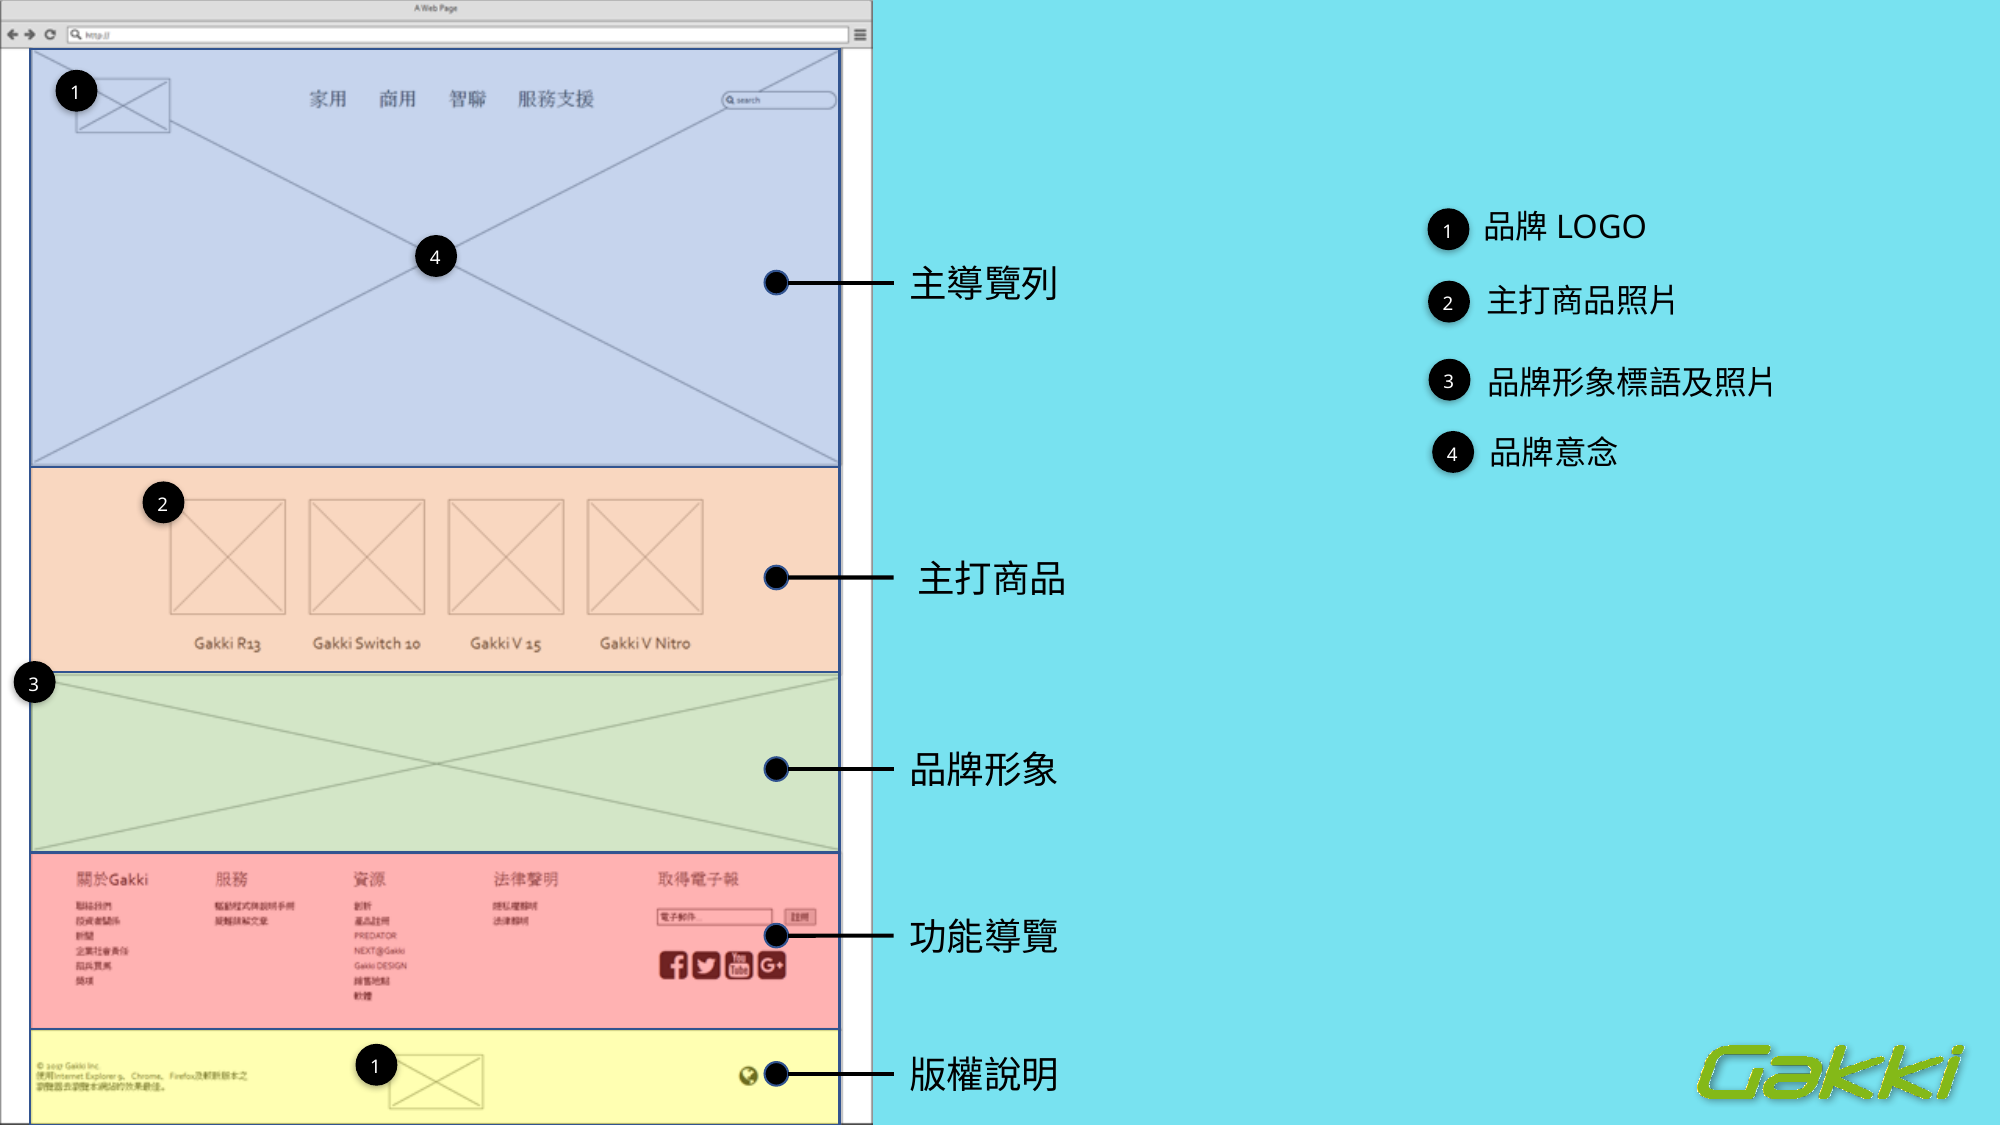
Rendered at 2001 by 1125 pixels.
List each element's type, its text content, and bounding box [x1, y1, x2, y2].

text_box 品牌形象標語及照片 [1472, 354, 1795, 409]
text_box 版權說明 [894, 1043, 1075, 1104]
text_box 主打商品 [902, 547, 1083, 607]
text_box 主打商品照片 [1471, 272, 1697, 327]
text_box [142, 481, 185, 524]
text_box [415, 235, 458, 277]
text_box 品牌形象 [894, 738, 1075, 799]
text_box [1427, 208, 1470, 251]
text_box 品牌LOGO [1468, 198, 1662, 253]
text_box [55, 69, 98, 112]
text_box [1432, 431, 1475, 473]
picture [1697, 1043, 1966, 1100]
text_box 功能導覽 [894, 905, 1075, 966]
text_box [355, 1043, 398, 1086]
picture [0, 0, 873, 1125]
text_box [1428, 280, 1470, 323]
text_box 主導覽列 [894, 252, 1075, 312]
text_box 品牌意念 [1474, 424, 1635, 479]
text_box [13, 661, 56, 703]
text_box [1428, 358, 1471, 401]
